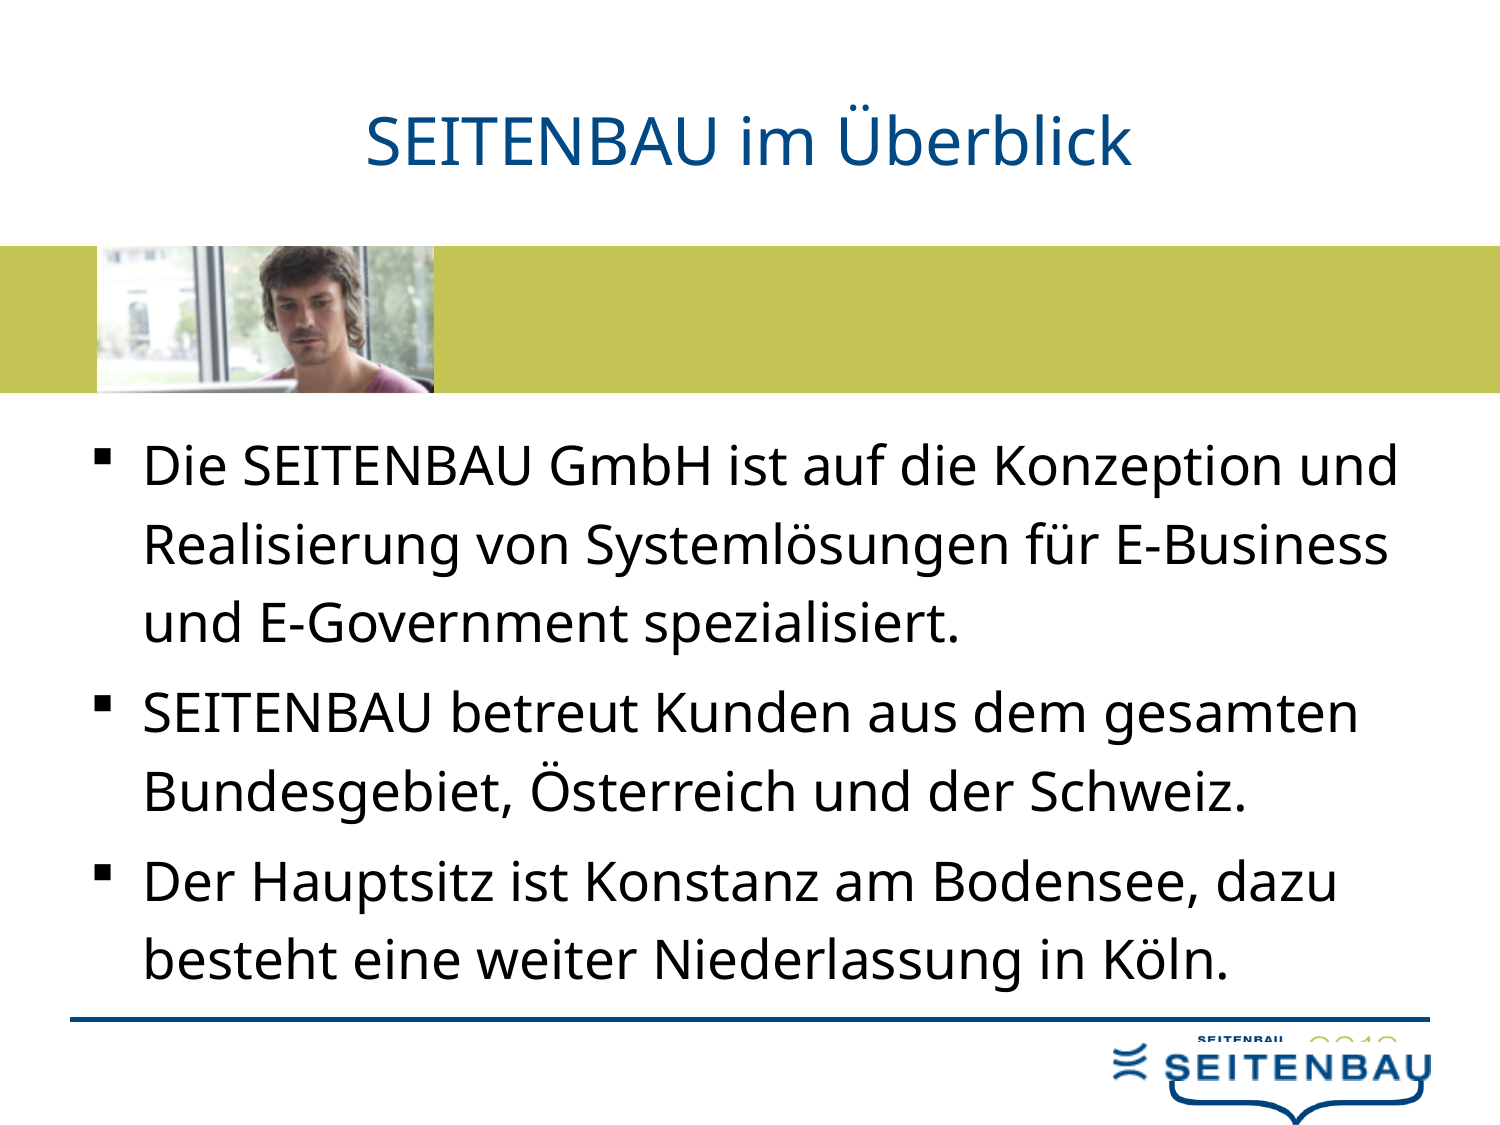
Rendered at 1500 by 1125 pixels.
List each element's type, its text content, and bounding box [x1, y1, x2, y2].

list Die SEITENBAU GmbH ist auf die Konzeption und Realisierung von Systemlösungen für E-Business und E-Government spezialisiert. SEITENBAU betreut Kunden aus dem gesamten Bundesgebiet, Österreich und der Schweiz. Der Hauptsitz ist Konstanz am Bodensee, dazu besteht eine weiter Niederlassung in Köln. [74, 409, 1426, 1006]
picture [97, 246, 434, 393]
title SEITENBAU im Überblick [74, 44, 1426, 233]
picture [1113, 1034, 1431, 1125]
